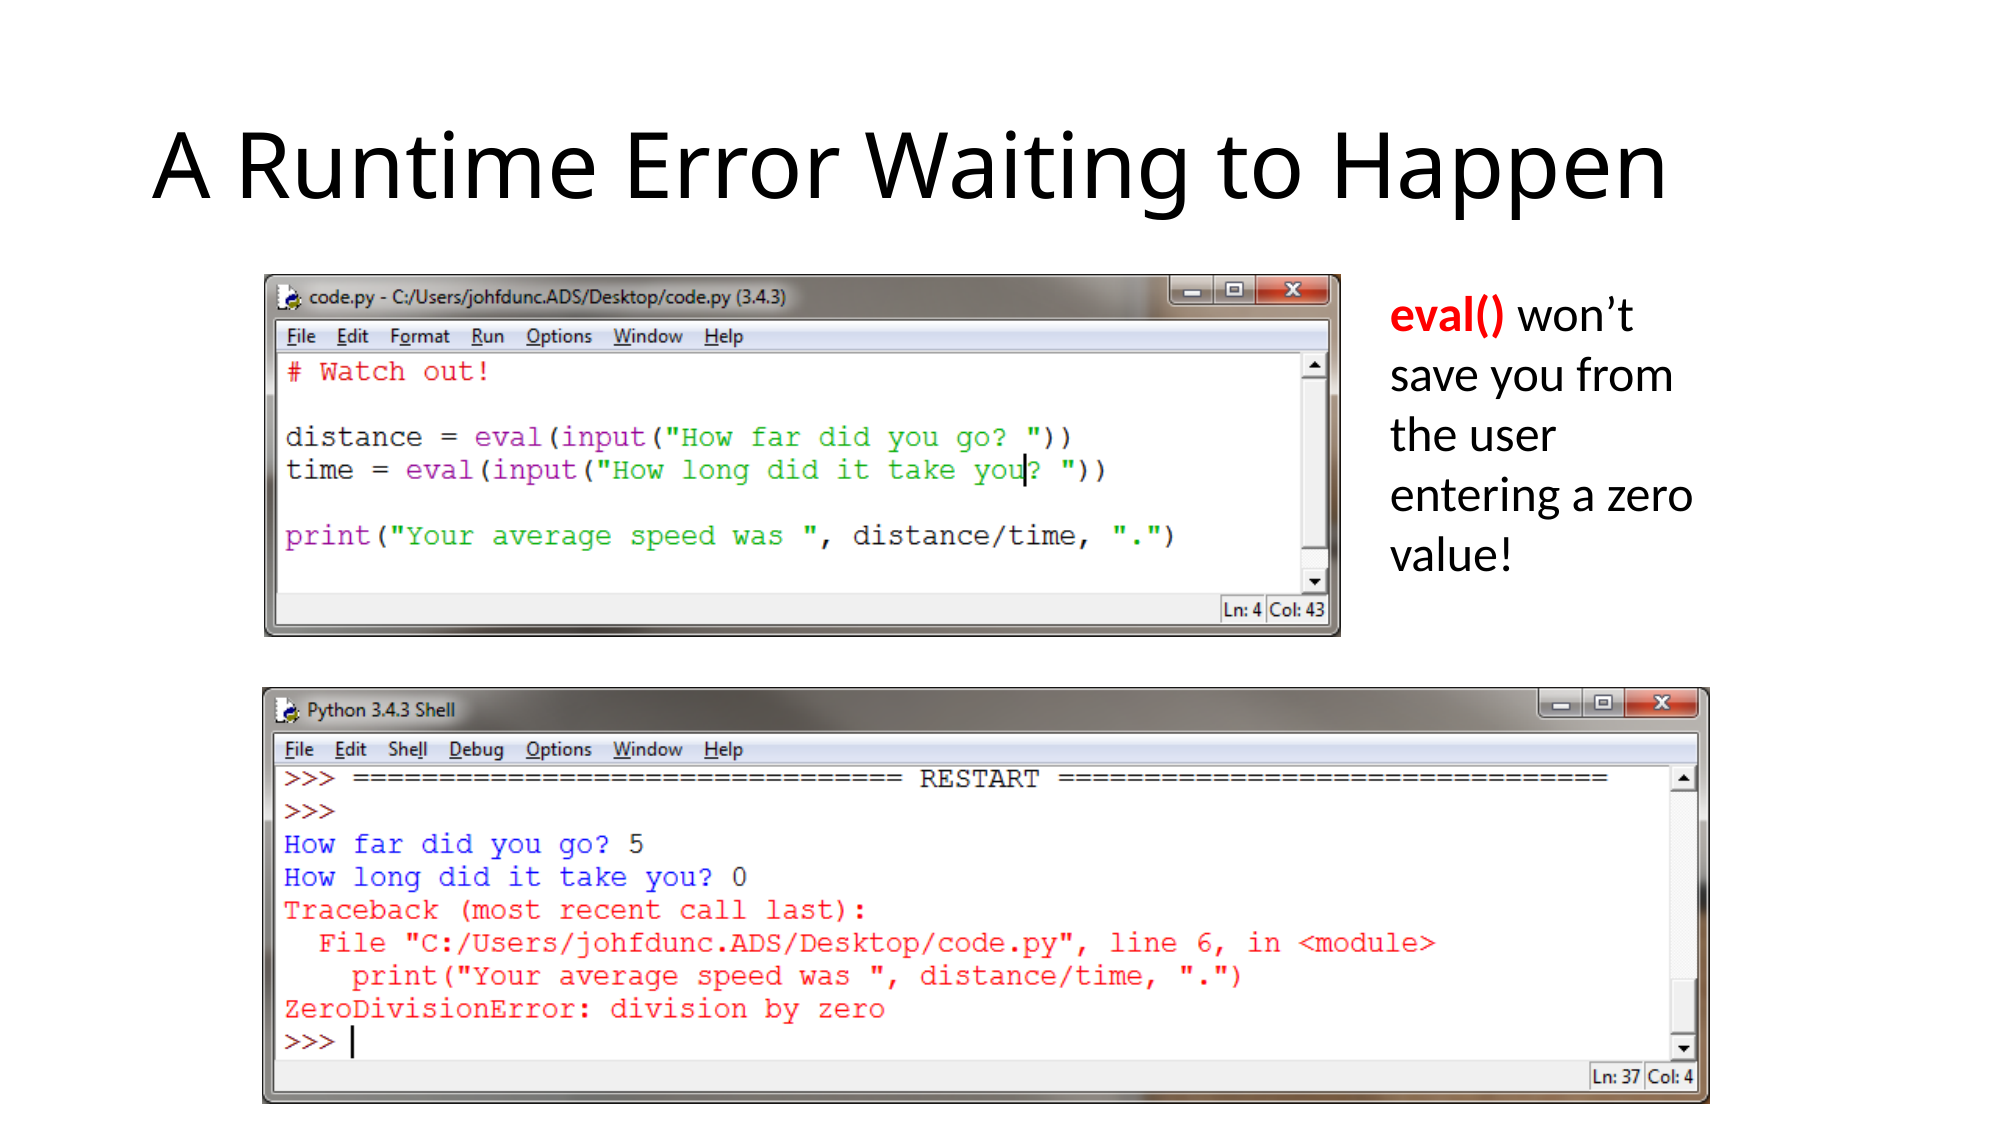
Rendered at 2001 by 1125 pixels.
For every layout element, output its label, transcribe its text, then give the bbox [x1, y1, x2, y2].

title A Runtime Error Waiting to Happen [137, 59, 1863, 278]
text_box eval() won’t save you from the user entering a zero value! [1374, 274, 1725, 589]
picture [264, 273, 1341, 637]
picture [262, 687, 1710, 1104]
